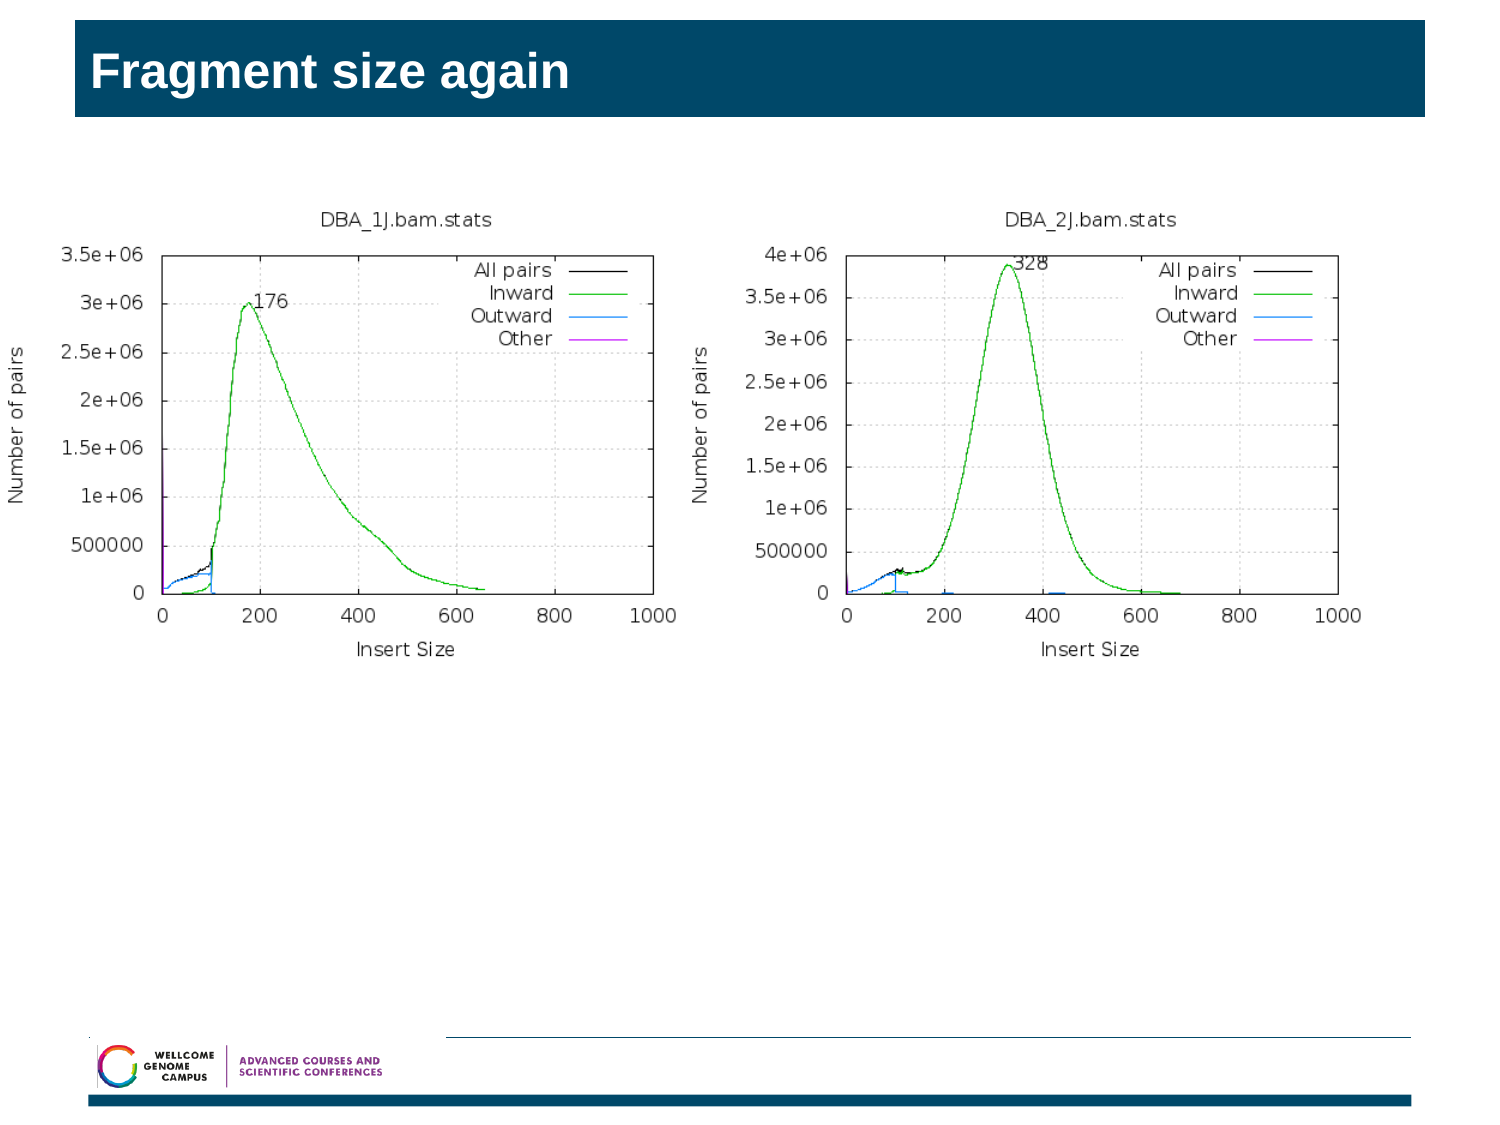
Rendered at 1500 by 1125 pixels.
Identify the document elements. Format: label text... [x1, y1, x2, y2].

title Fragment size again [75, 20, 1425, 117]
picture [90, 1037, 446, 1092]
picture [0, 187, 1405, 667]
